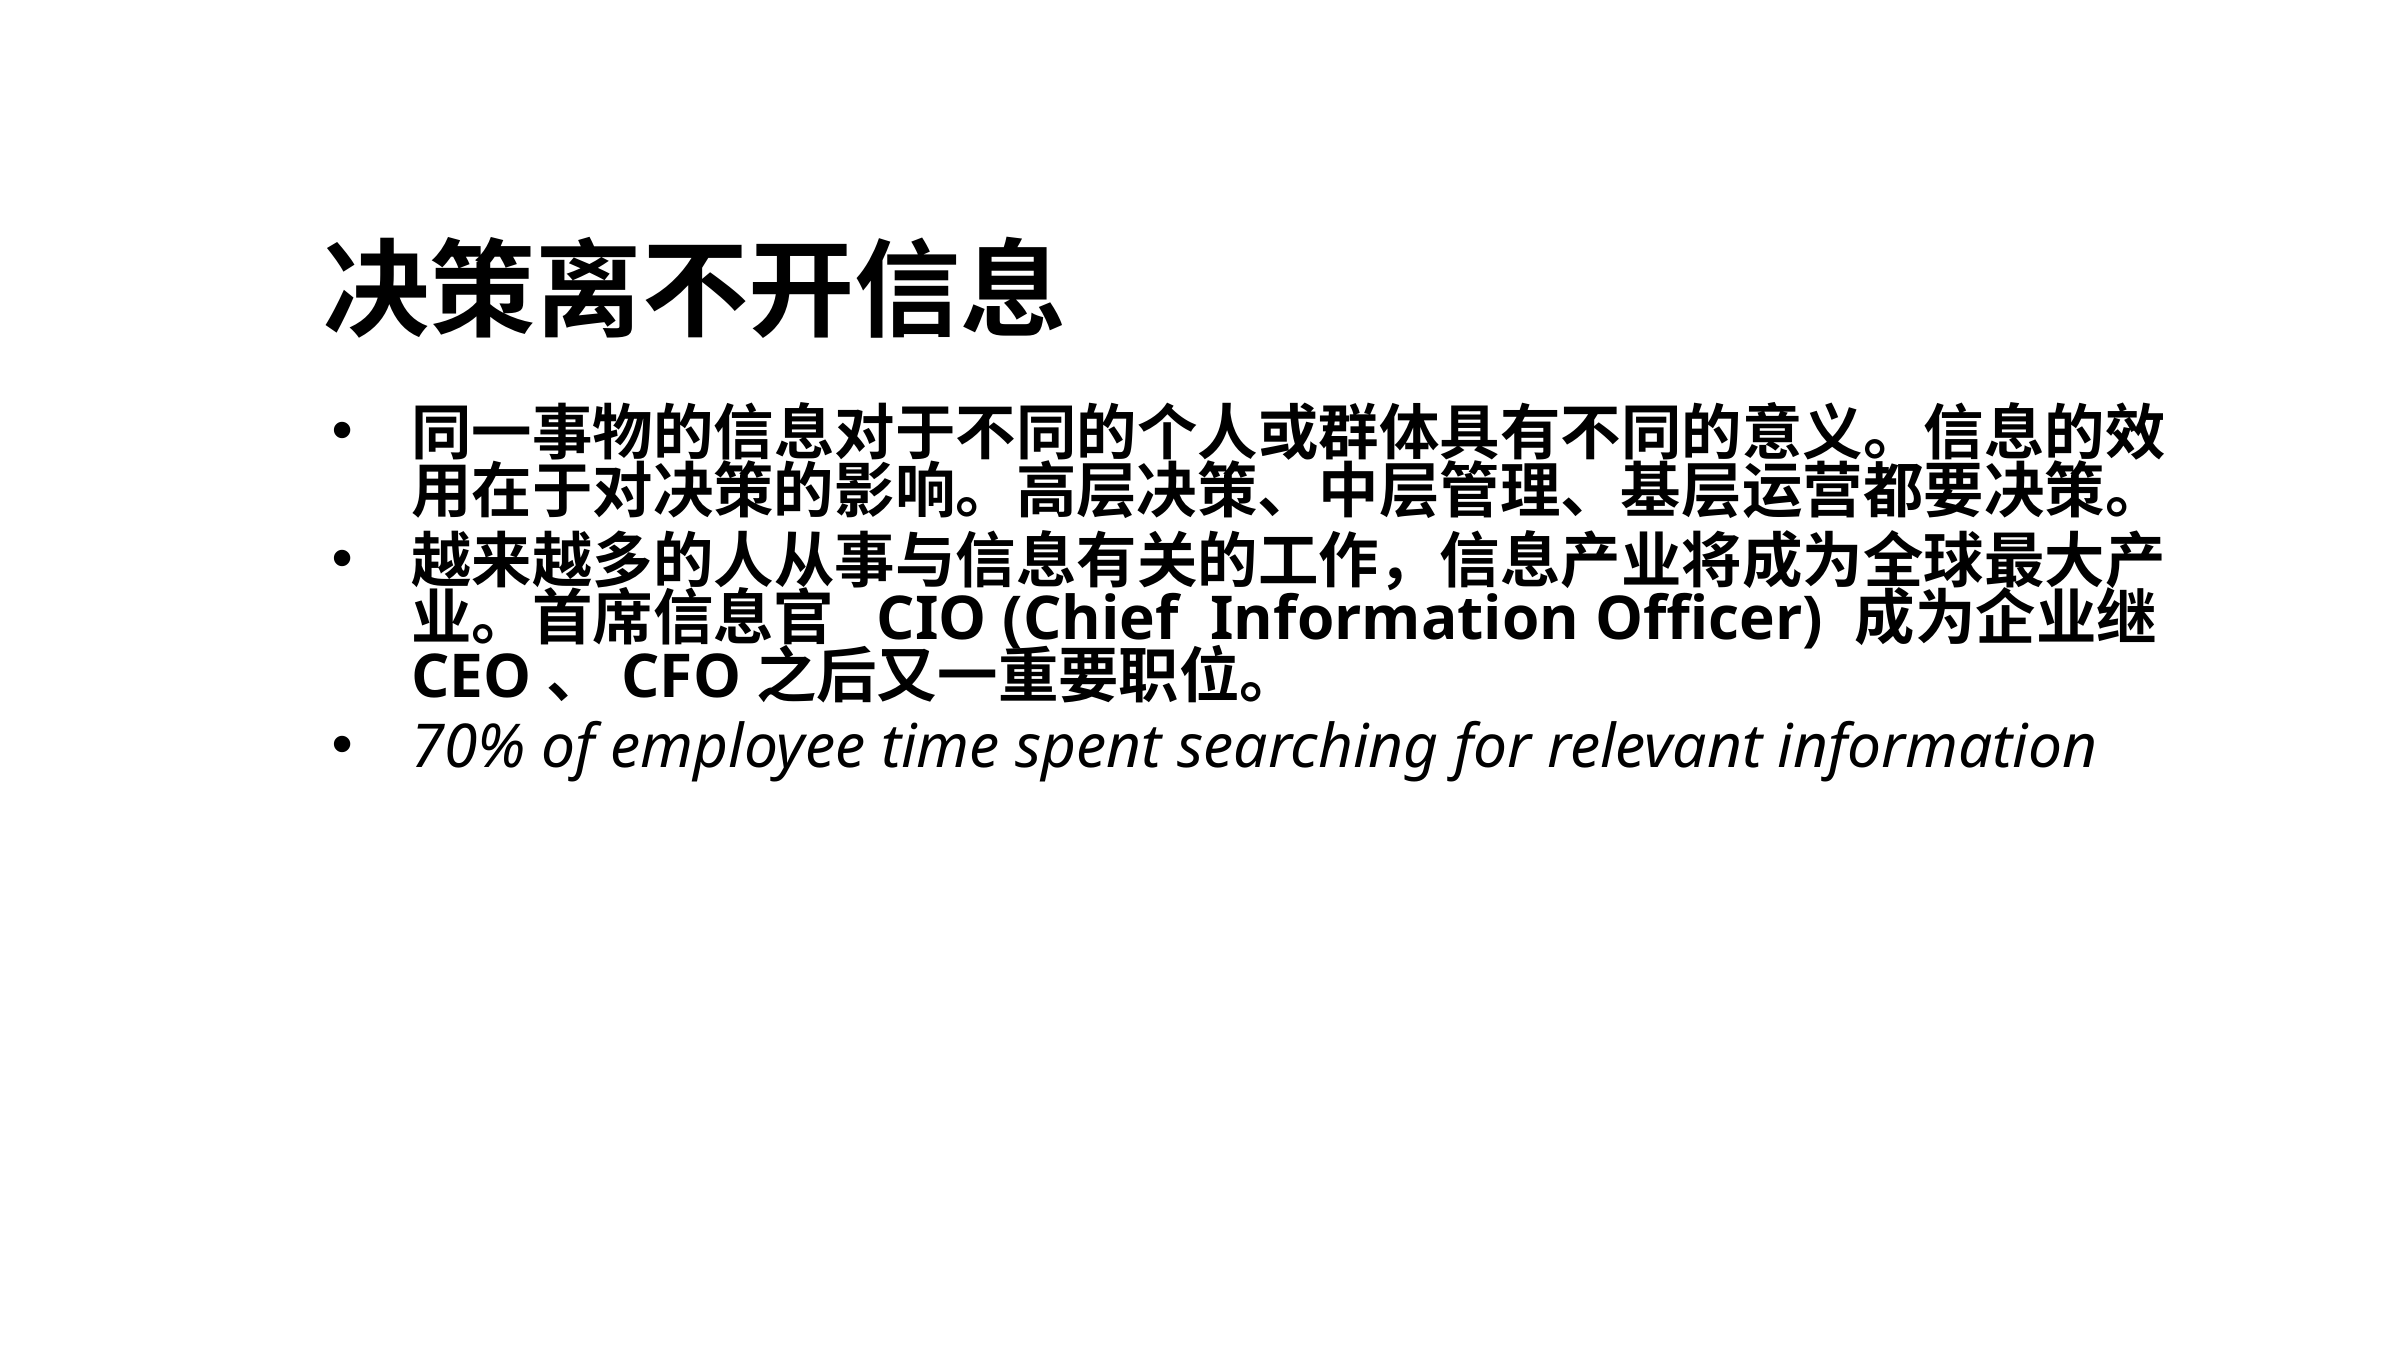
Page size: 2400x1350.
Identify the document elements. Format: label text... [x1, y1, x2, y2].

list 同一事物的信息对于不同的个人或群体具有不同的意义。信息的效用在于对决策的影响。高层决策、中层管理、基层运营都要决策。 越来越多的人从事与信息有关的工作，信息产业将成为全球最大产业。首席信息官 CIO (Chief Information Officer) 成为企业继 CEO、CFO之后又一重要职位。 70% of employee time spent searching for relevant information [310, 397, 2200, 960]
title 决策离不开信息 [302, 225, 1240, 347]
